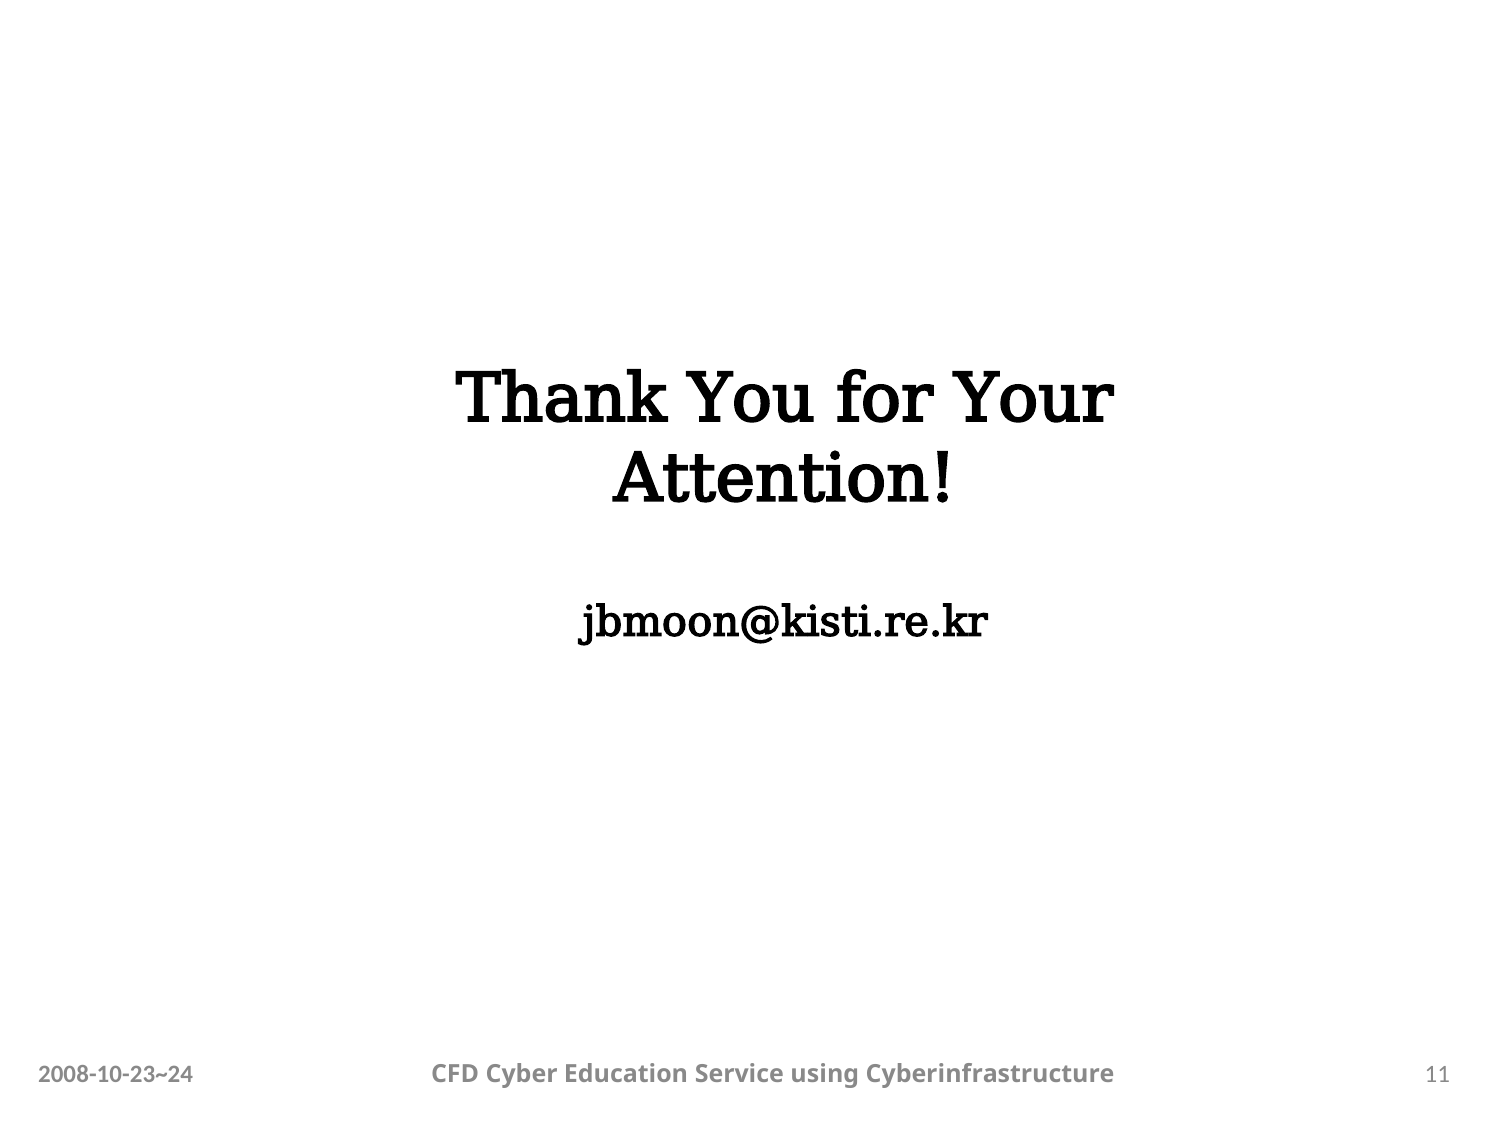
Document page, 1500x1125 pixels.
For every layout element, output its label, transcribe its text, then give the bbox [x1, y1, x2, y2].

text_box <number> [1324, 1042, 1465, 1103]
text_box 2008-10-23~24 [23, 1042, 223, 1103]
text_box CFD Cyber Education Service using Cyberinfrastructure [234, 1042, 1313, 1103]
title Thank You for Your Attention! jbmoon@kisti.re.kr [339, 234, 1231, 764]
